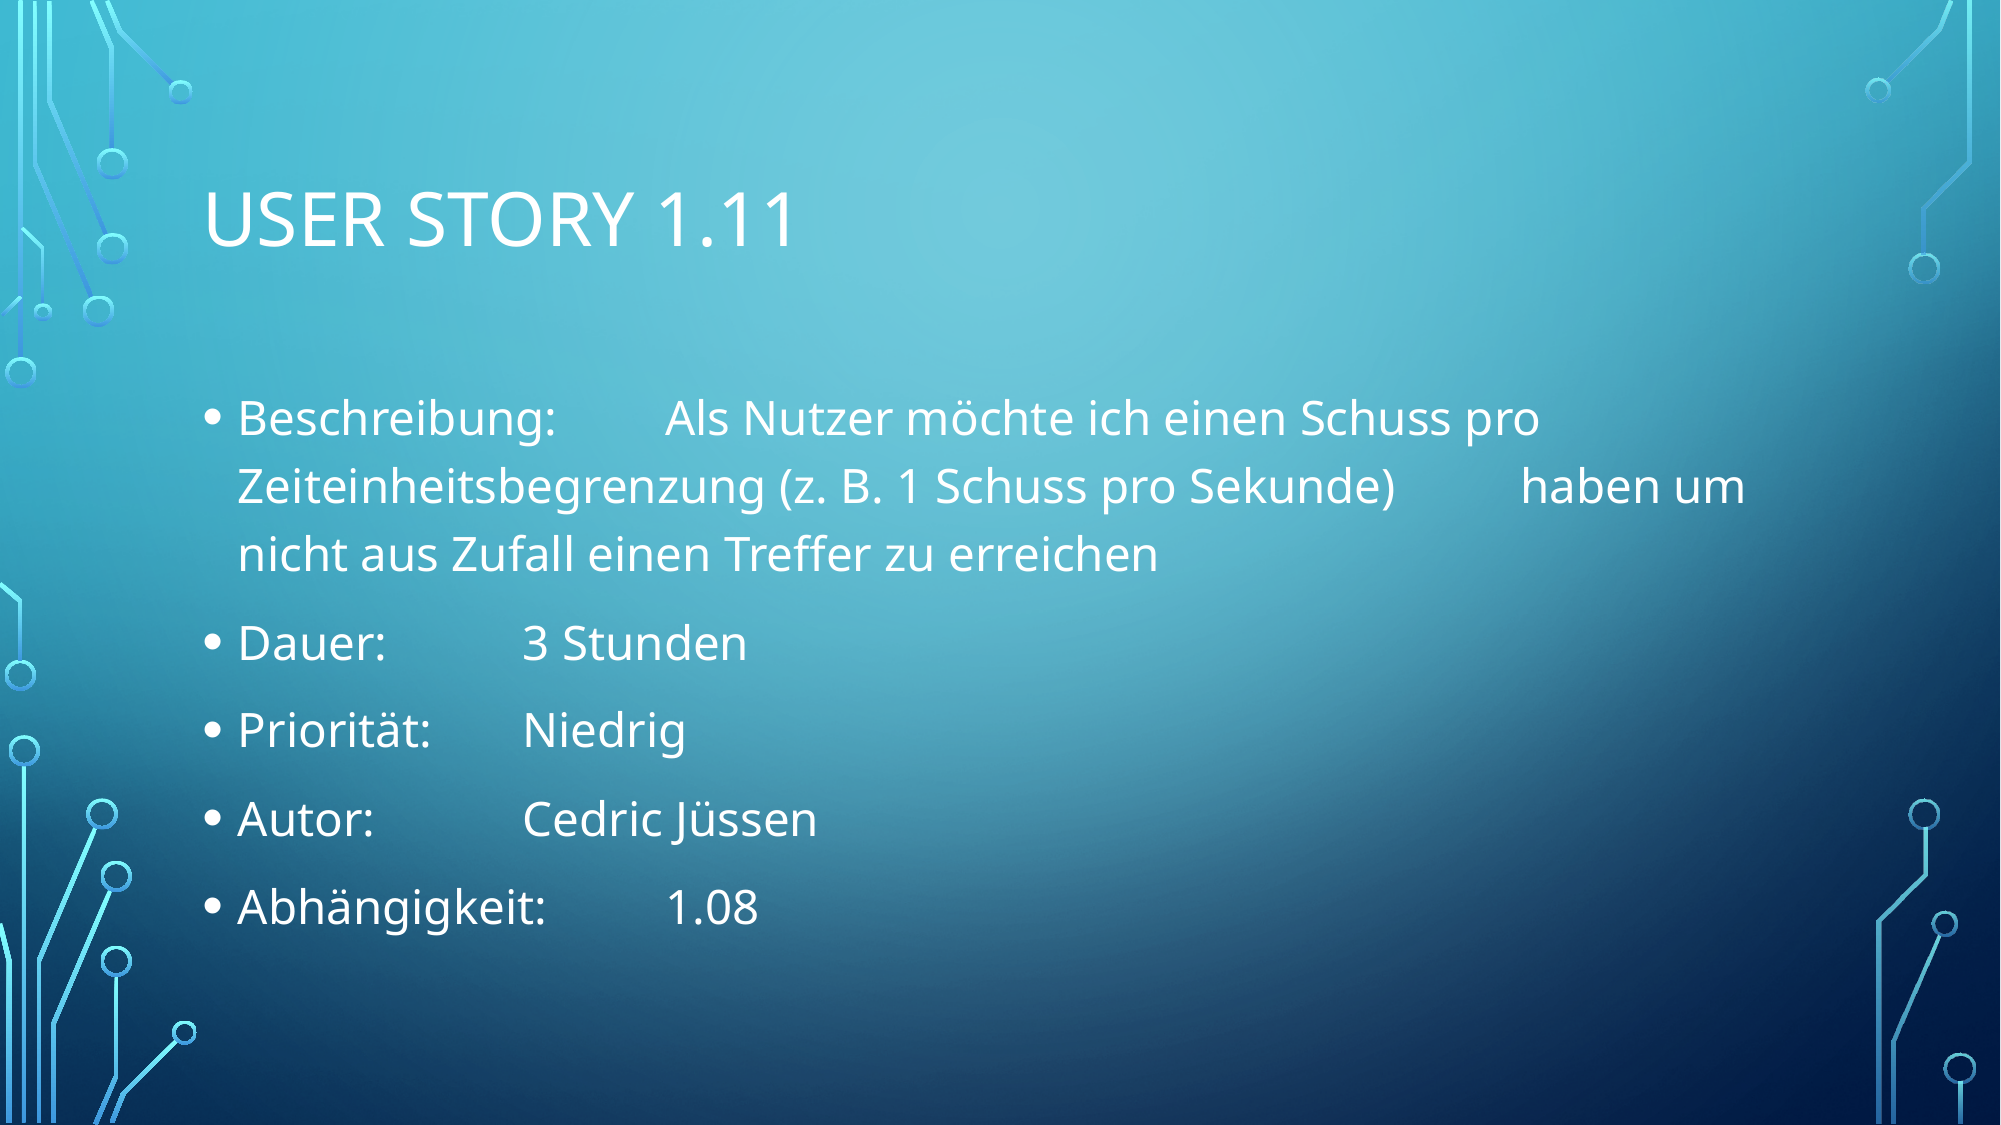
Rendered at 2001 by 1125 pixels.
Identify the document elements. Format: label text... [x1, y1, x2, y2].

list Beschreibung: Als Nutzer möchte ich einen Schuss pro Zeiteinheitsbegrenzung (z. B. 1 Schuss pro Sekunde) haben um nicht aus Zufall einen Treffer zu erreichen Dauer: 3 Stunden Priorität: Niedrig Autor: Cedric Jüssen Abhängigkeit: 1.08 [187, 369, 1813, 950]
title User story 1.11 [187, 101, 1813, 344]
